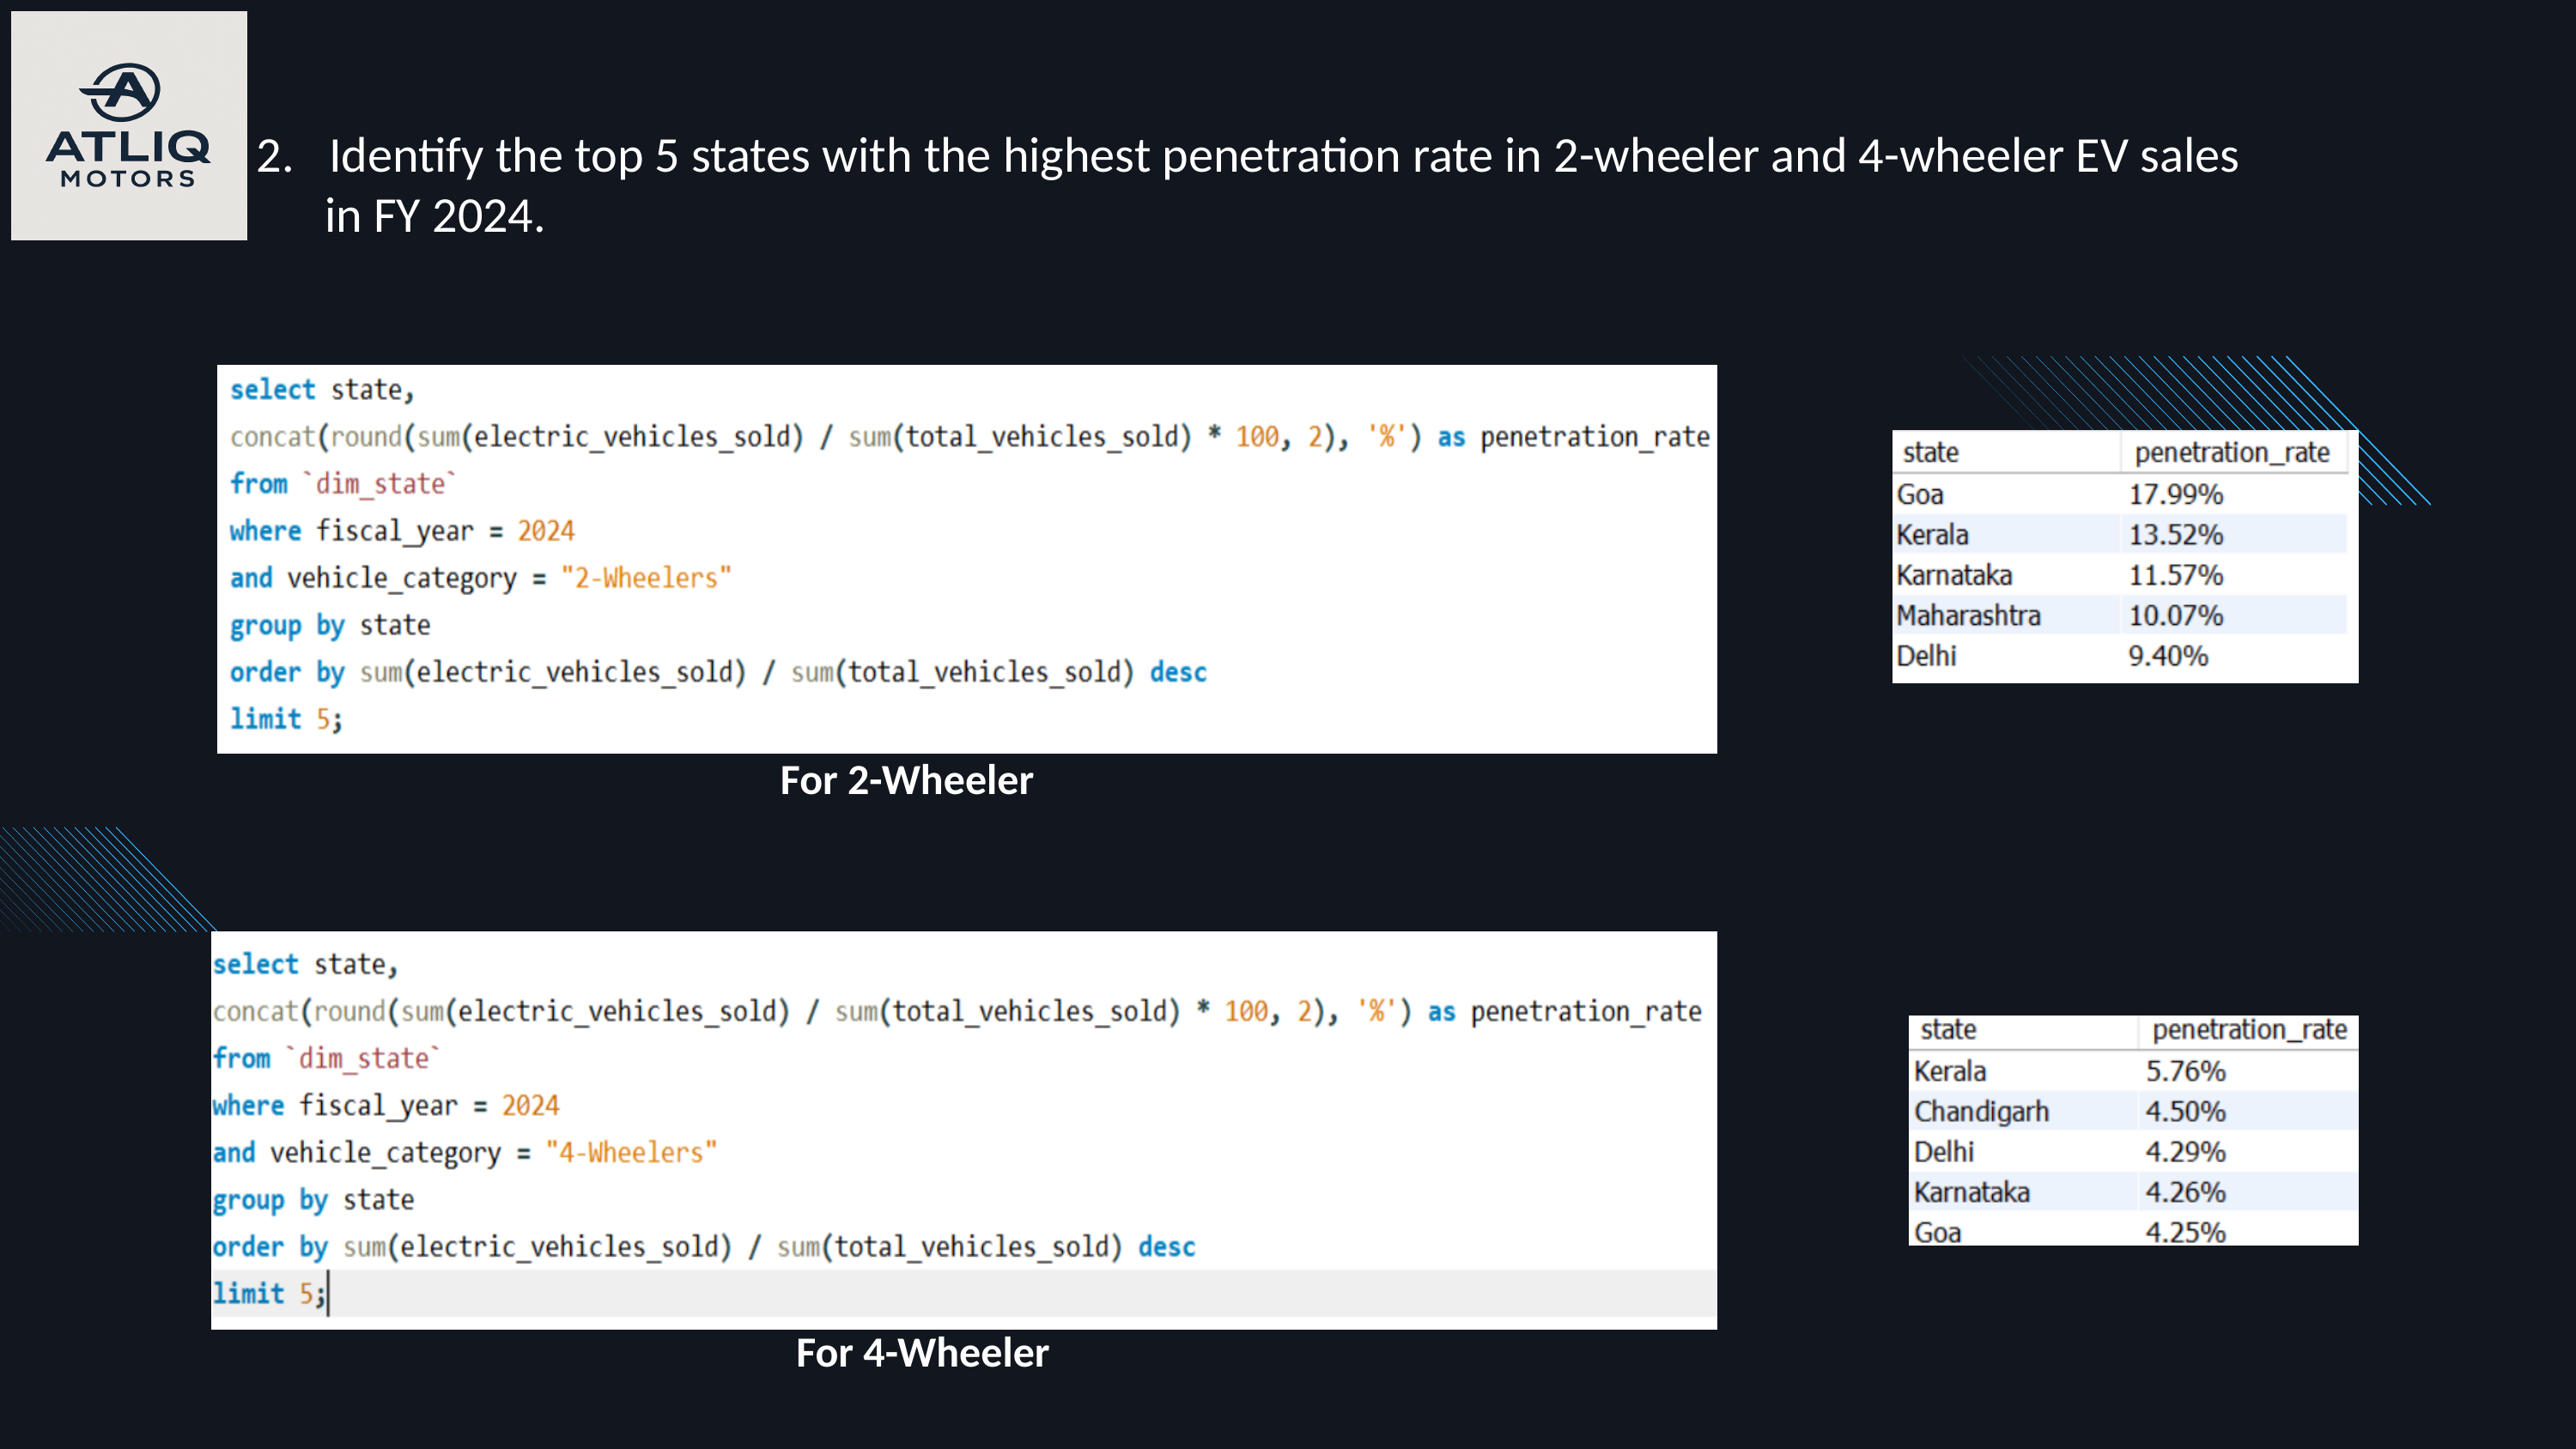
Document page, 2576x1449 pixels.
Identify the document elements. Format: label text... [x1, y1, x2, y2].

text_box For 2-Wheeler [343, 763, 1481, 809]
picture [1893, 430, 2359, 683]
text_box Identify the top 5 states with the highest penetration rate in 2-wheeler and 4-wheeler EV sales in FY 2024. [243, 115, 2576, 249]
picture [211, 931, 1717, 1330]
picture [1909, 1016, 2360, 1246]
text_box [0, 827, 218, 932]
picture [11, 11, 247, 240]
text_box [1962, 355, 2432, 506]
picture [216, 365, 1717, 754]
text_box For 4-Wheeler [783, 1339, 1449, 1382]
